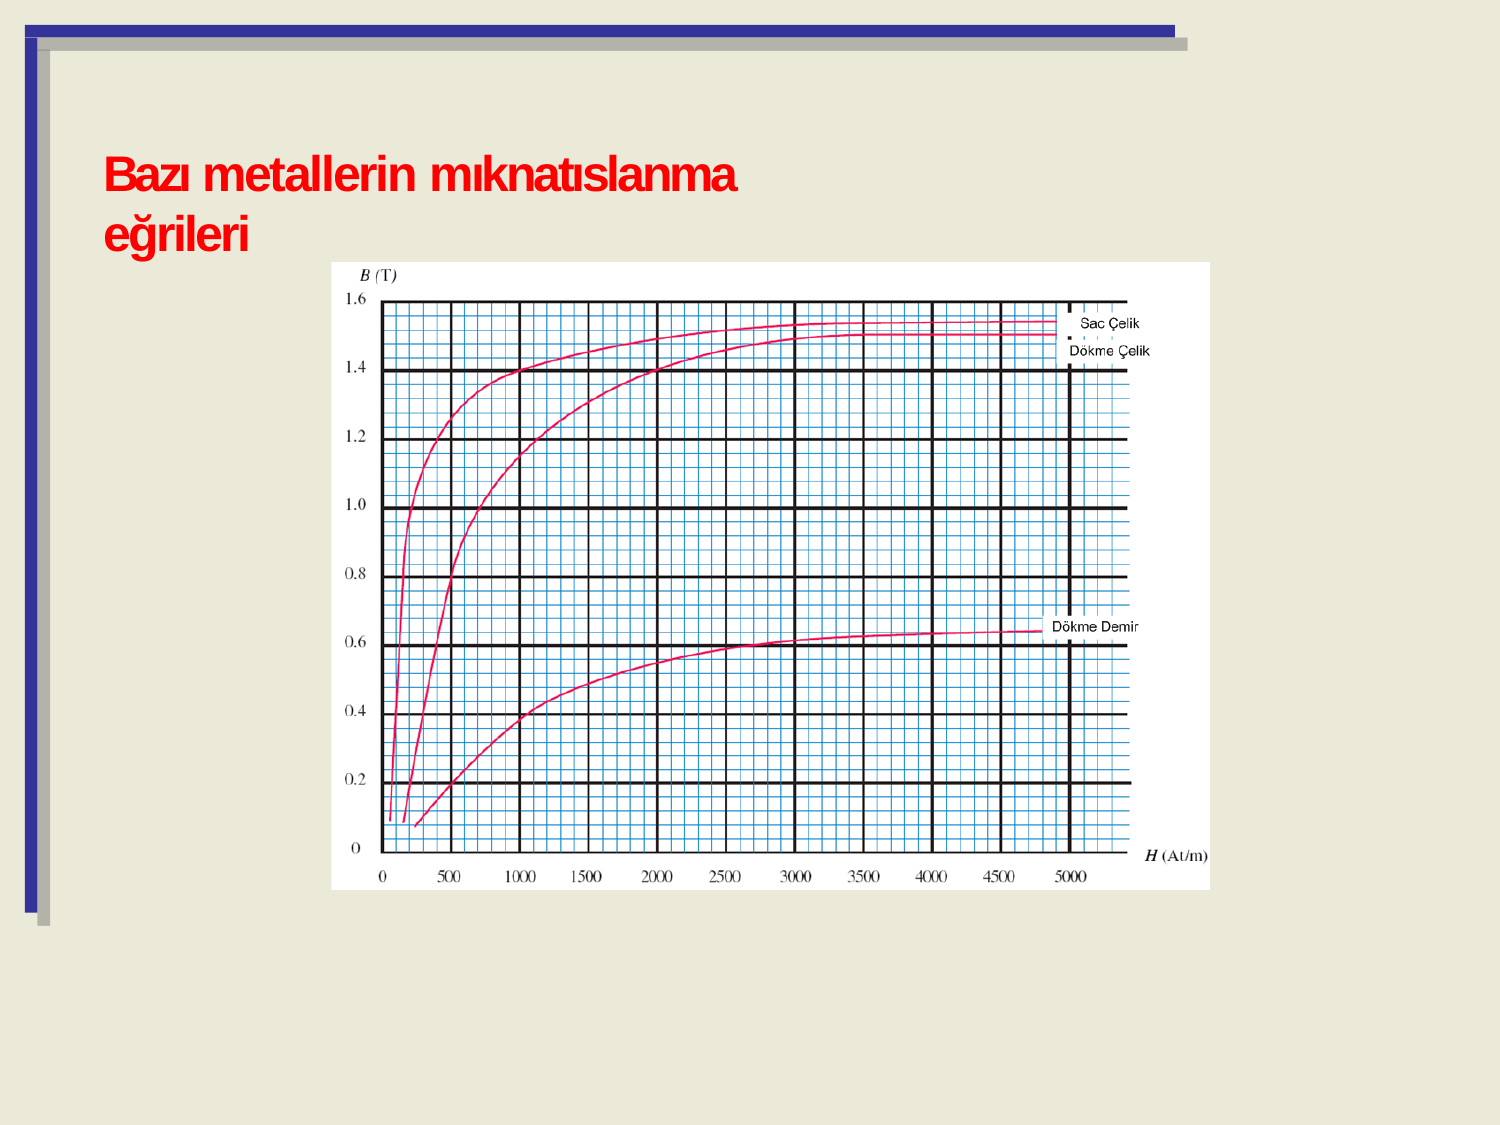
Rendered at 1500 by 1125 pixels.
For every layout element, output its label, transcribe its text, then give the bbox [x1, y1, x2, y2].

text_box [331, 262, 1211, 891]
text_box Bazı metallerin mıknatıslanma eğrileri [101, 139, 891, 262]
picture [37, 37, 1188, 926]
